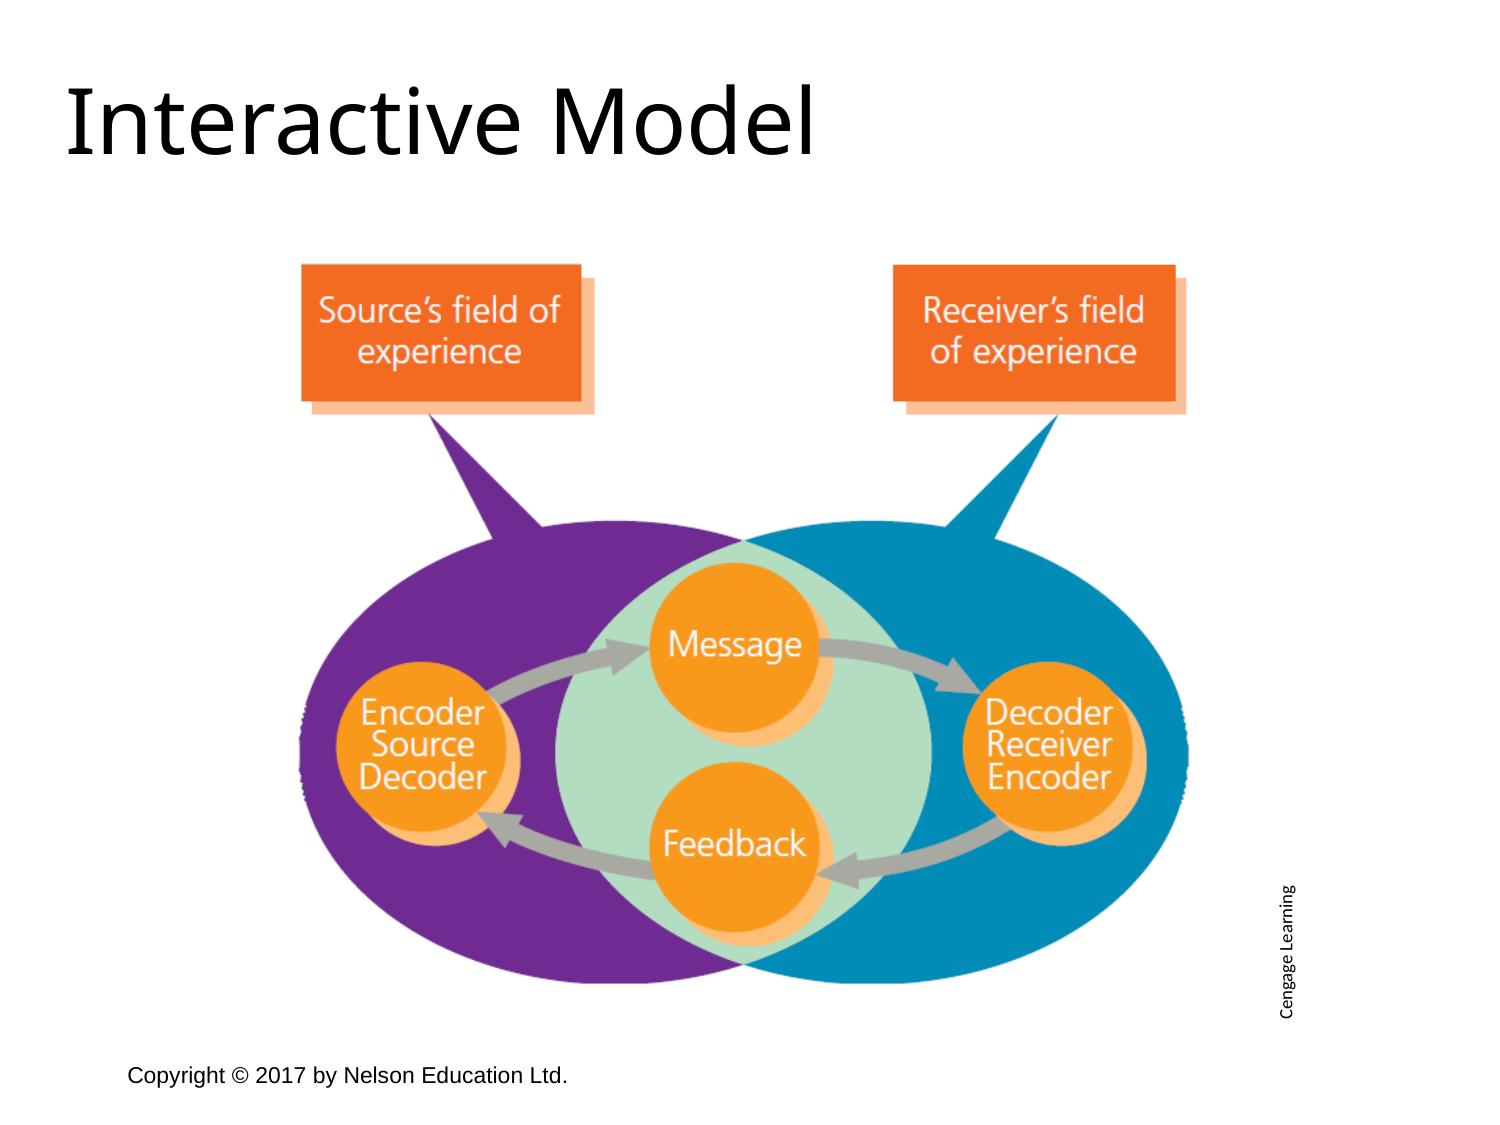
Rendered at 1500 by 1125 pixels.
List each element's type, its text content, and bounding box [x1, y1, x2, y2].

text_box Interactive Model [50, 67, 1424, 197]
text_box Cengage Learning [1266, 534, 1304, 1035]
picture [245, 236, 1264, 1035]
